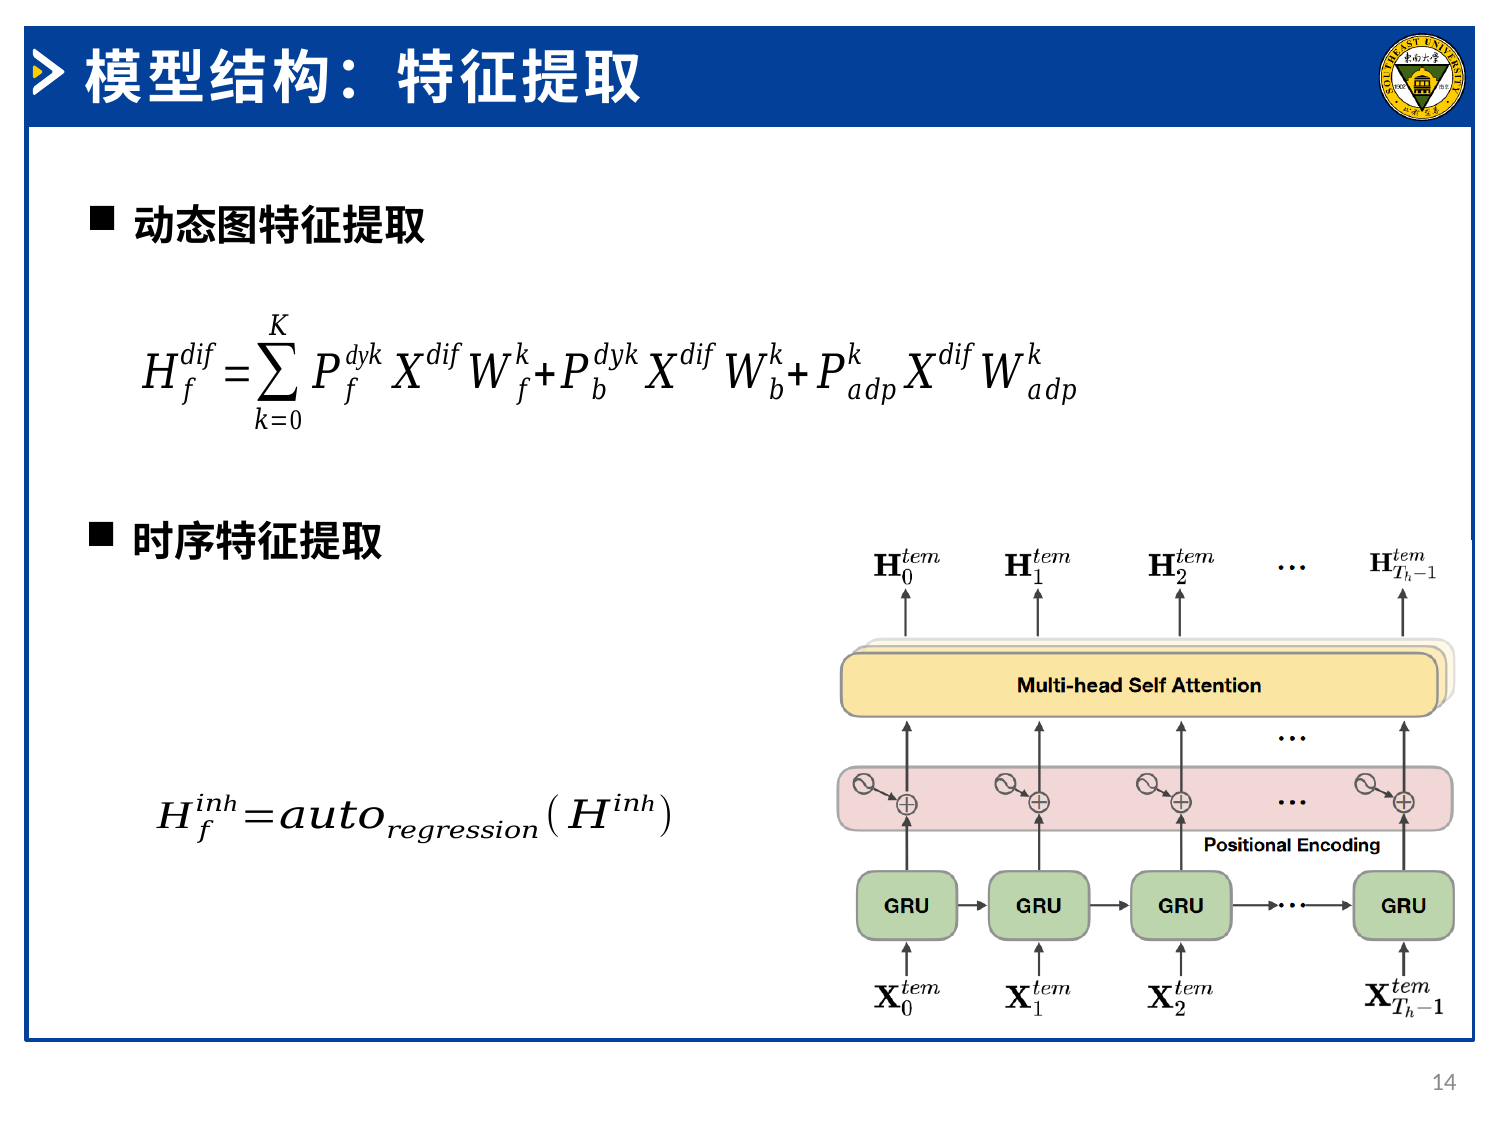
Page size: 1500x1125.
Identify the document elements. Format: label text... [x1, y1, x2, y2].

text_box 时序特征提取 [70, 482, 398, 572]
picture [813, 540, 1472, 1038]
slide_number 14 [1382, 1051, 1472, 1111]
text_box 动态图特征提取 [71, 166, 441, 257]
picture [1378, 33, 1467, 121]
text_box 模型结构：特征提取 [70, 32, 1169, 118]
